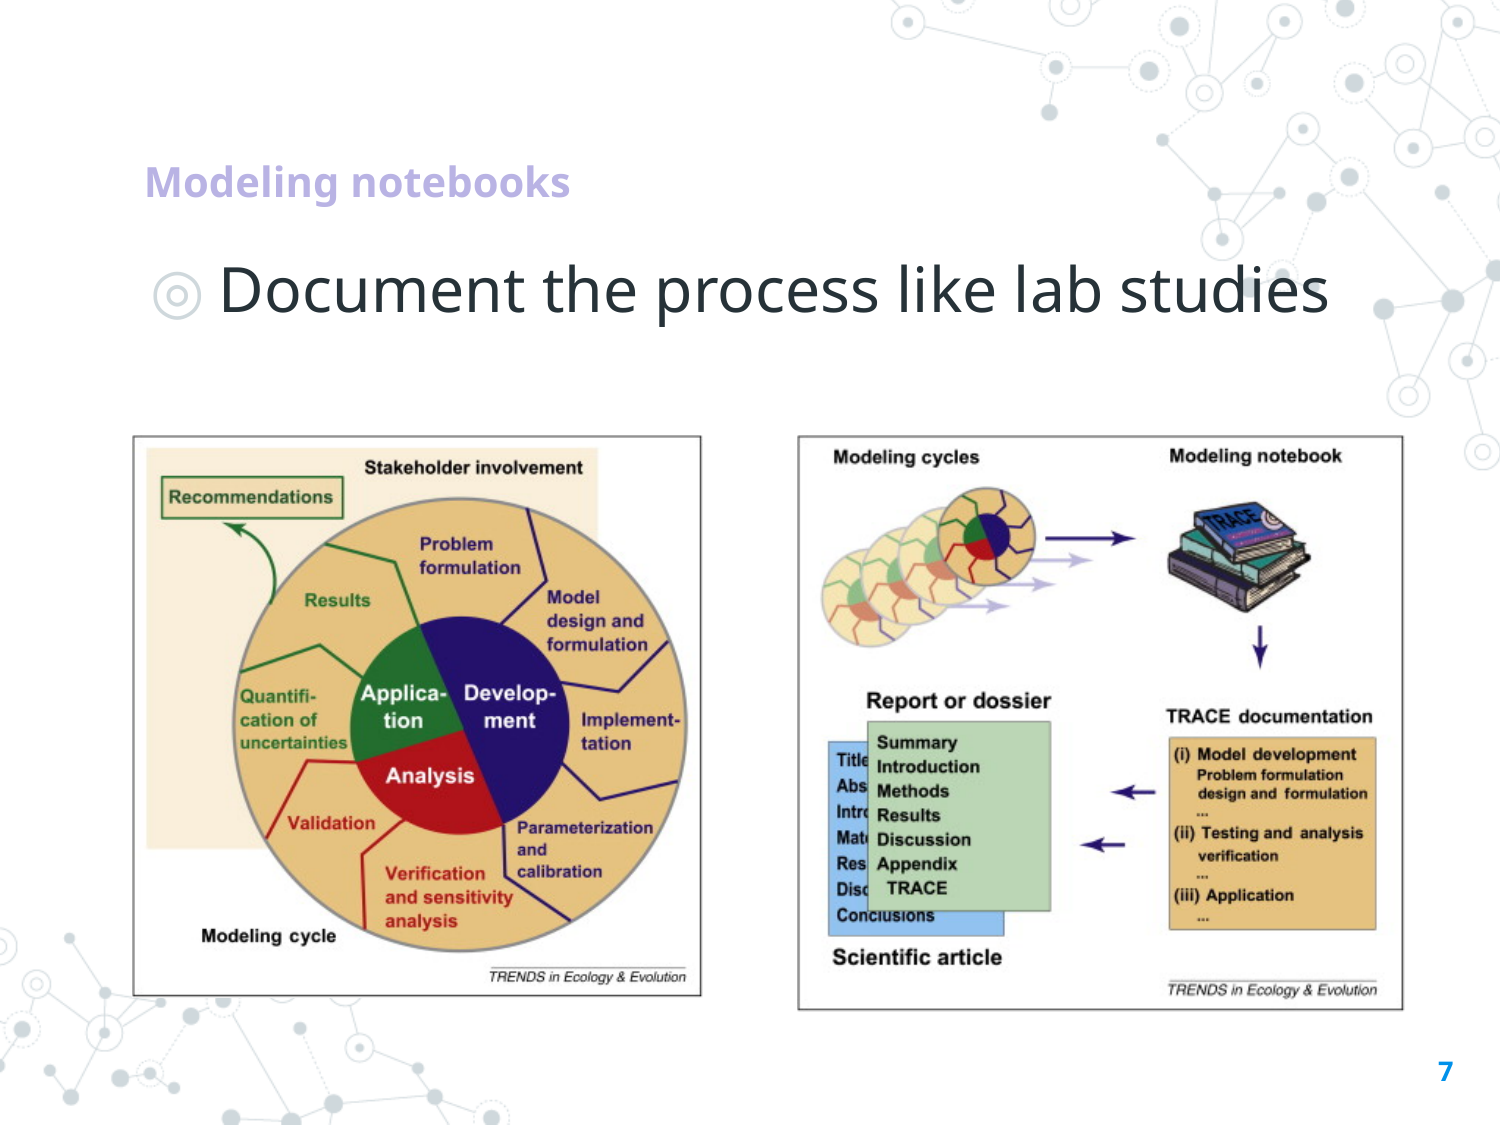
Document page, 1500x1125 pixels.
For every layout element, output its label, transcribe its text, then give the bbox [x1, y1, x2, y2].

picture [0, 0, 1500, 1125]
slide_number 7 [1378, 1038, 1469, 1125]
title Modeling notebooks [128, 67, 1372, 222]
list Document the process like lab studies [128, 235, 1372, 353]
